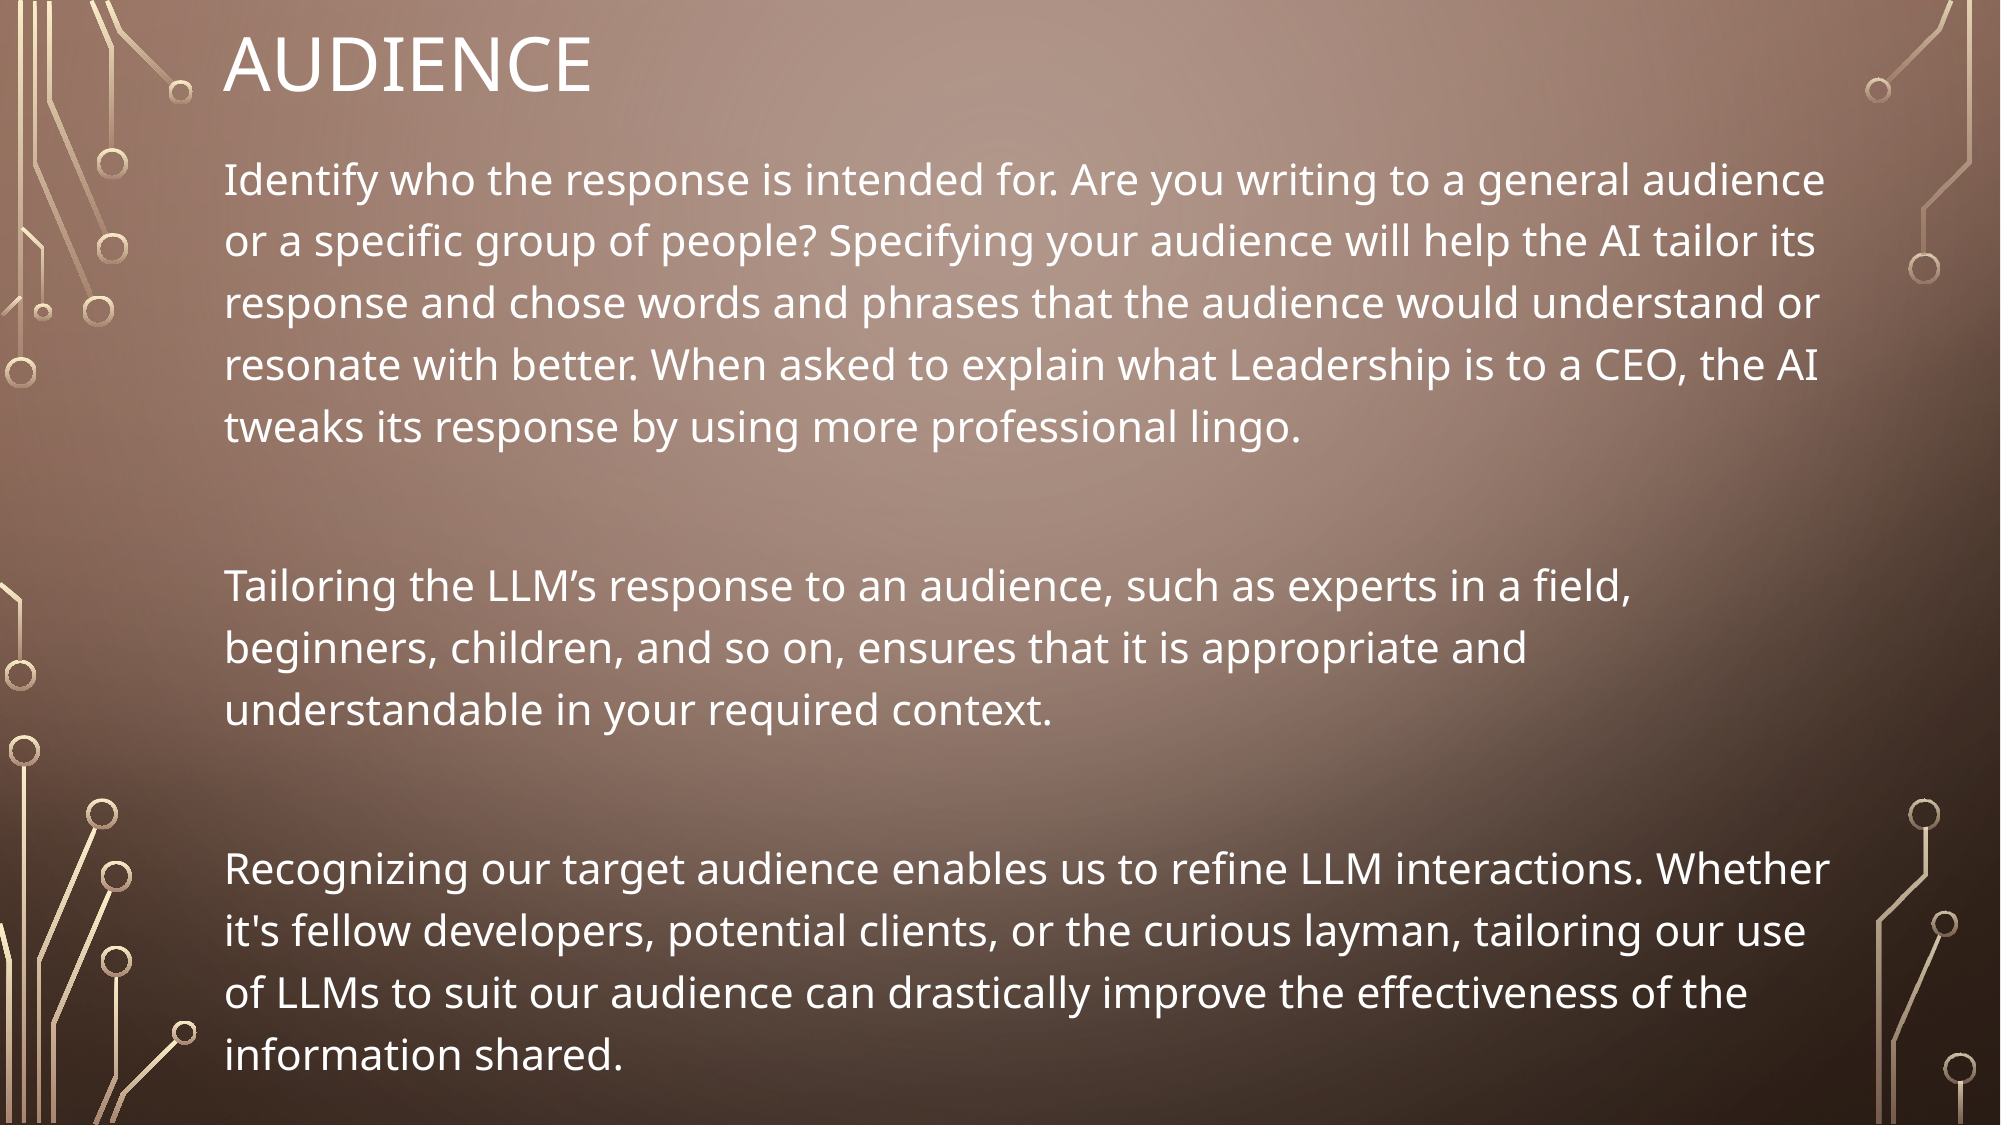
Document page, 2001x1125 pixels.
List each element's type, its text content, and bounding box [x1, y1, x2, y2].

title Audience [208, 0, 1834, 134]
list Identify who the response is intended for. Are you writing to a general audience or a specific group of people? Specifying your audience will help the AI tailor its response and chose words and phrases that the audience would understand or resonate with better. When asked to explain what Leadership is to a CEO, the AI tweaks its response by using more professional lingo. Tailoring the LLM’s response to an audience, such as experts in a field, beginners, children, and so on, ensures that it is appropriate and understandable in your required context. Recognizing our target audience enables us to refine LLM interactions. Whether it's fellow developers, potential clients, or the curious layman, tailoring our use of LLMs to suit our audience can drastically improve the effectiveness of the information shared. [208, 134, 1866, 1101]
